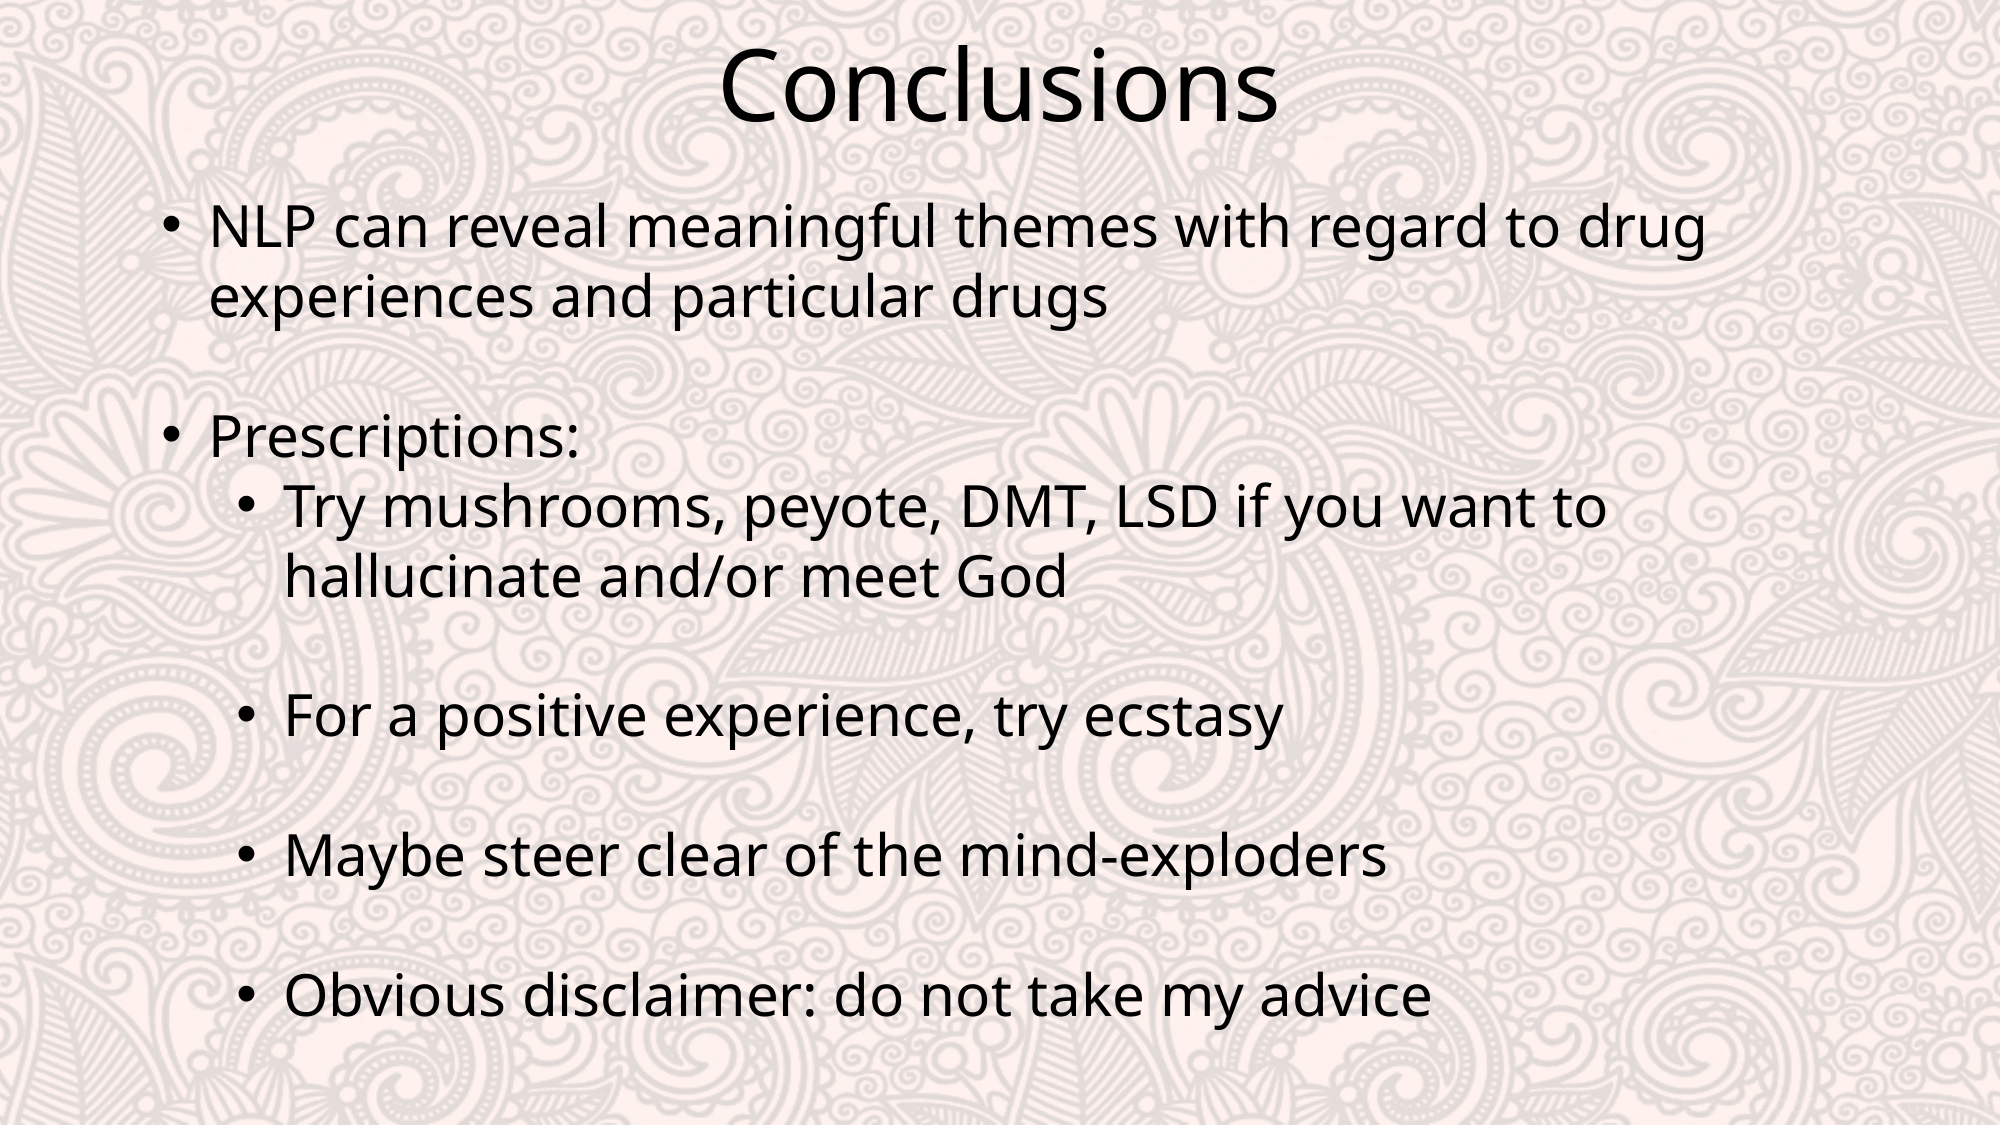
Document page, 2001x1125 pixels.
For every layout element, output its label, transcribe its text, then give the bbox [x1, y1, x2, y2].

subtitle Conclusions [249, 27, 1750, 147]
text_box NLP can reveal meaningful themes with regard to drug experiences and particular drugs Prescriptions: Try mushrooms, peyote, DMT, LSD if you want to hallucinate and/or meet God For a positive experience, try ecstasy Maybe steer clear of the mind-exploders Obvious disclaimer: do not take my advice [146, 181, 1842, 1125]
